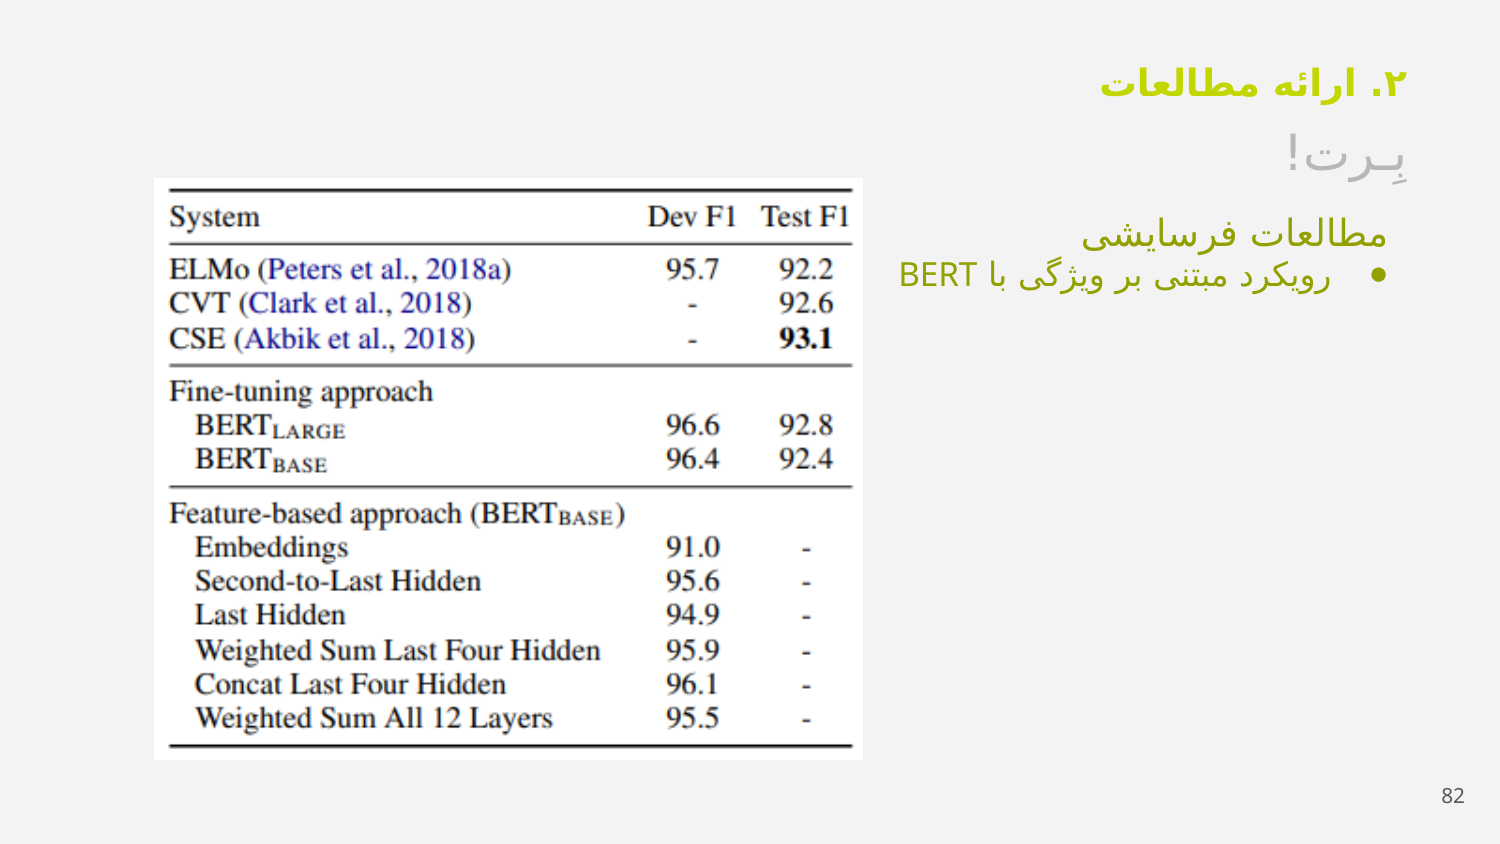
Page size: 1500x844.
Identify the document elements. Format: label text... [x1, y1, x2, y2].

picture [153, 178, 863, 760]
text_box بِـرت! [638, 104, 1423, 199]
list مطالعات فرسایشی رویکرد مبتنی بر ویژگی با BERT [91, 189, 1423, 774]
slide_number 82 [1389, 764, 1480, 830]
text_box ۲. ارائه مطالعات [862, 45, 1423, 104]
